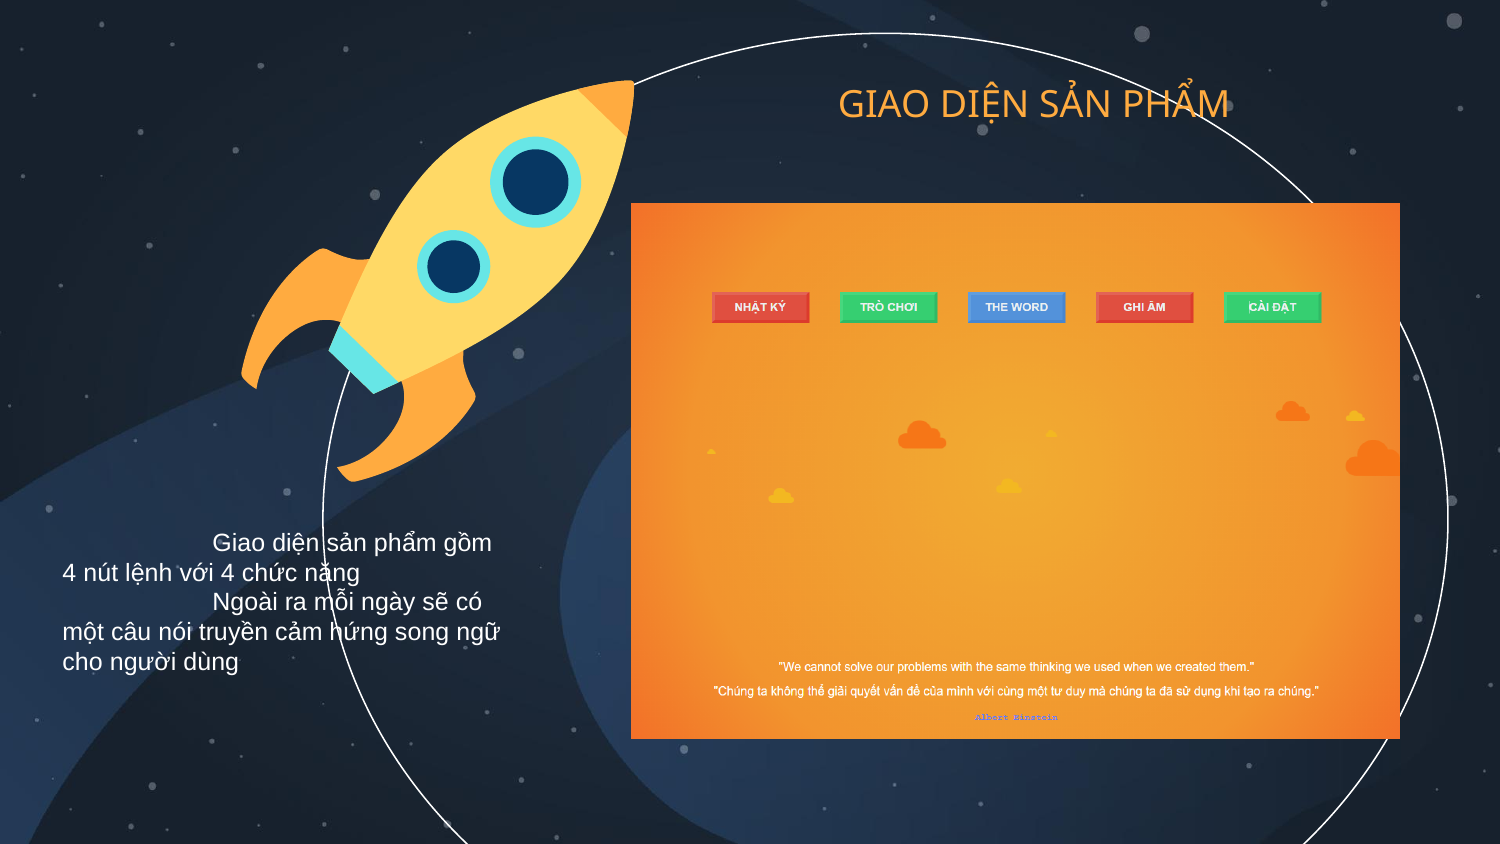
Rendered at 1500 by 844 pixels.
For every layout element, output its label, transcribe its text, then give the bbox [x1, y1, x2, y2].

picture [0, 0, 1500, 844]
title GIAO DIỆN SẢN PHẨM [778, 64, 1290, 143]
text_box Giao diện sản phẩm gồm 4 nút lệnh với 4 chức năng Ngoài ra mỗi ngày sẽ có một câu nói truyền cảm hứng song ngữ cho người dùng [47, 518, 529, 714]
